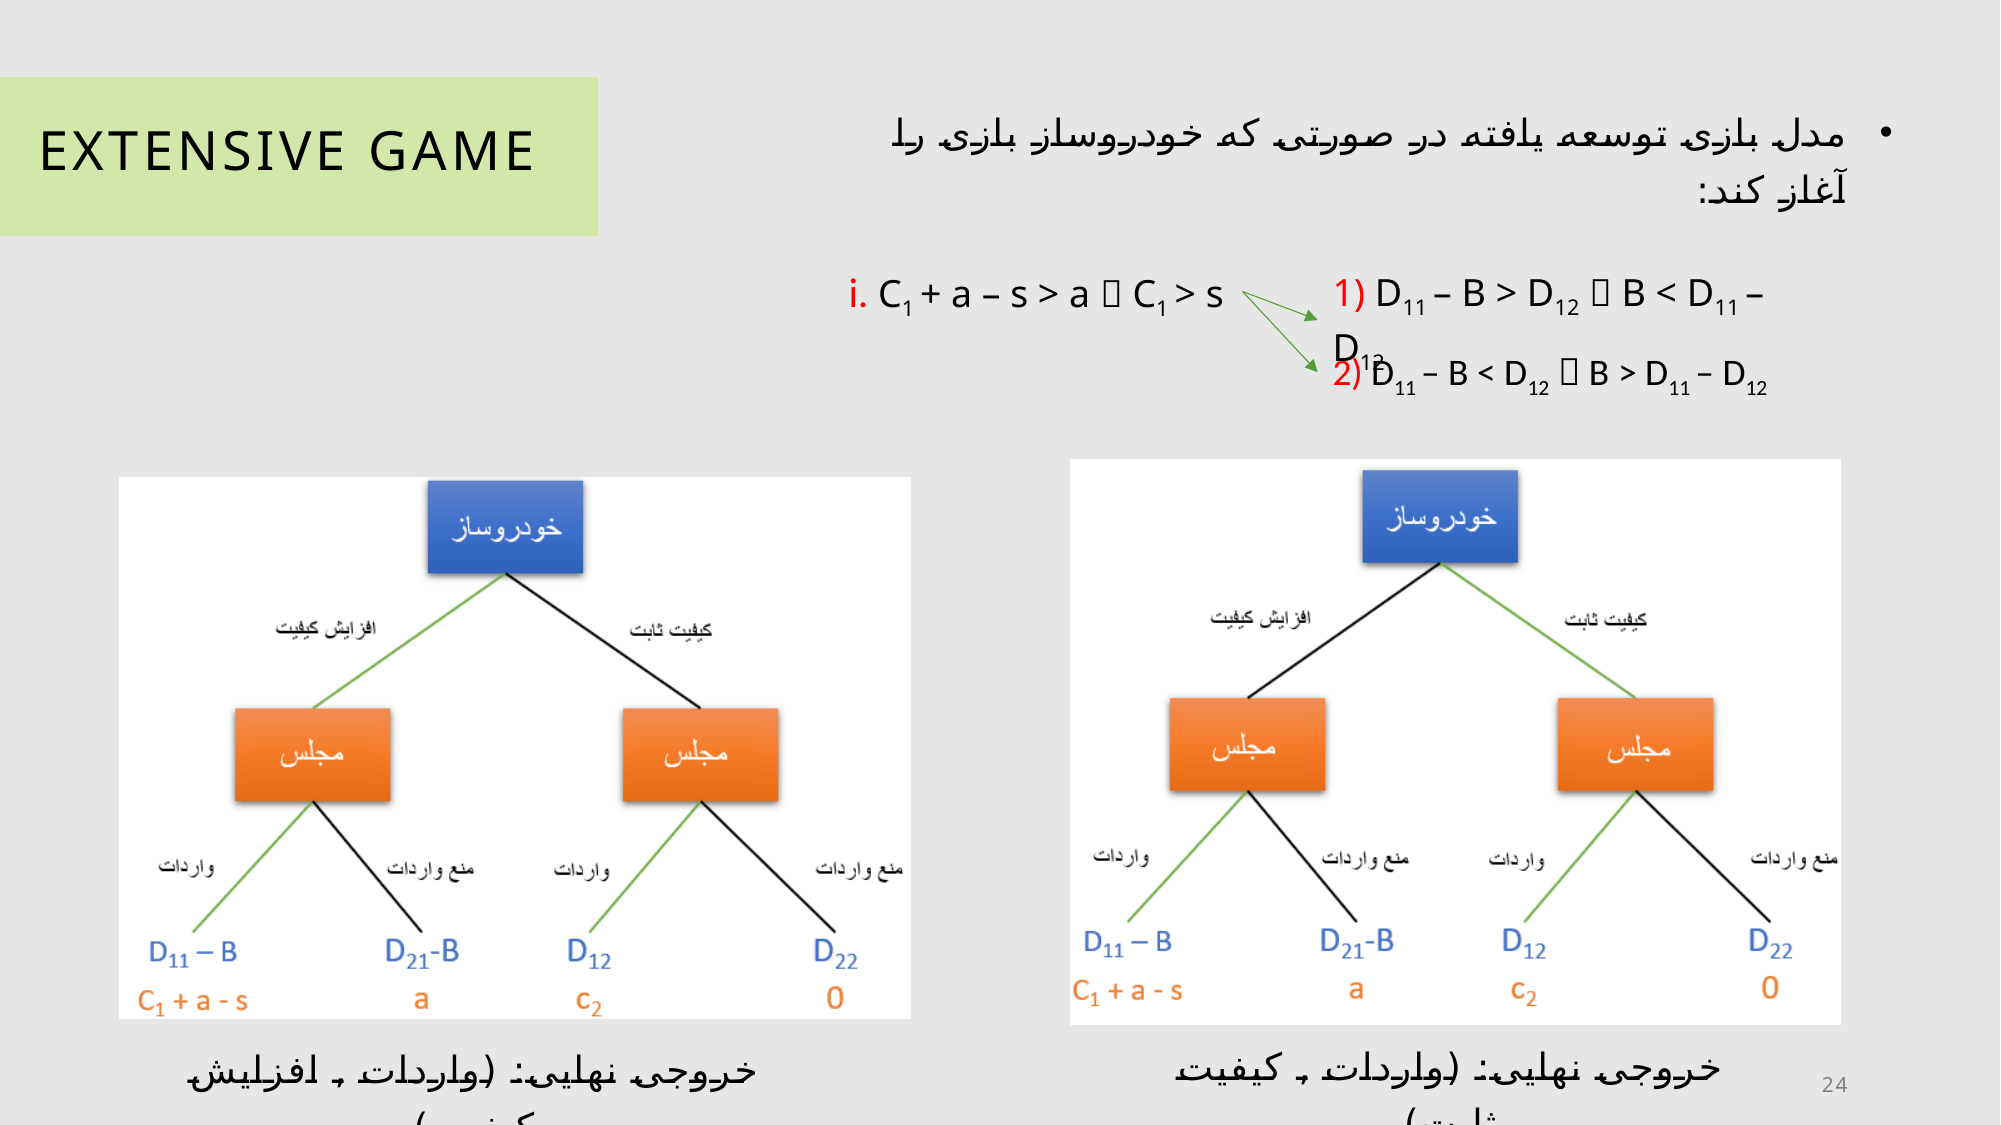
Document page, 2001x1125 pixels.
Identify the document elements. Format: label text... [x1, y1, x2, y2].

text_box خروجی نهایی: (واردات , کیفیت ثابت) [1142, 1025, 1757, 1107]
slide_number 24 [1757, 1068, 1863, 1103]
text_box i. C1 + a – s > a  C1 > s [833, 254, 1243, 329]
text_box خروجی نهایی: (واردات , افزایش کیفیت) [166, 1027, 781, 1111]
picture [1070, 459, 1841, 1025]
text_box 1) D11 – B > D12  B < D11 – D12 [1317, 257, 1815, 382]
title Extensive game [23, 75, 597, 234]
text_box مدل بازی توسعه یافته در صورتی که خودروساز بازی را آغاز کند: [820, 82, 1908, 226]
picture [118, 477, 911, 1019]
text_box 2) D11 – B < D12  B > D11 – D12 [1317, 337, 1841, 407]
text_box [1242, 287, 1318, 369]
